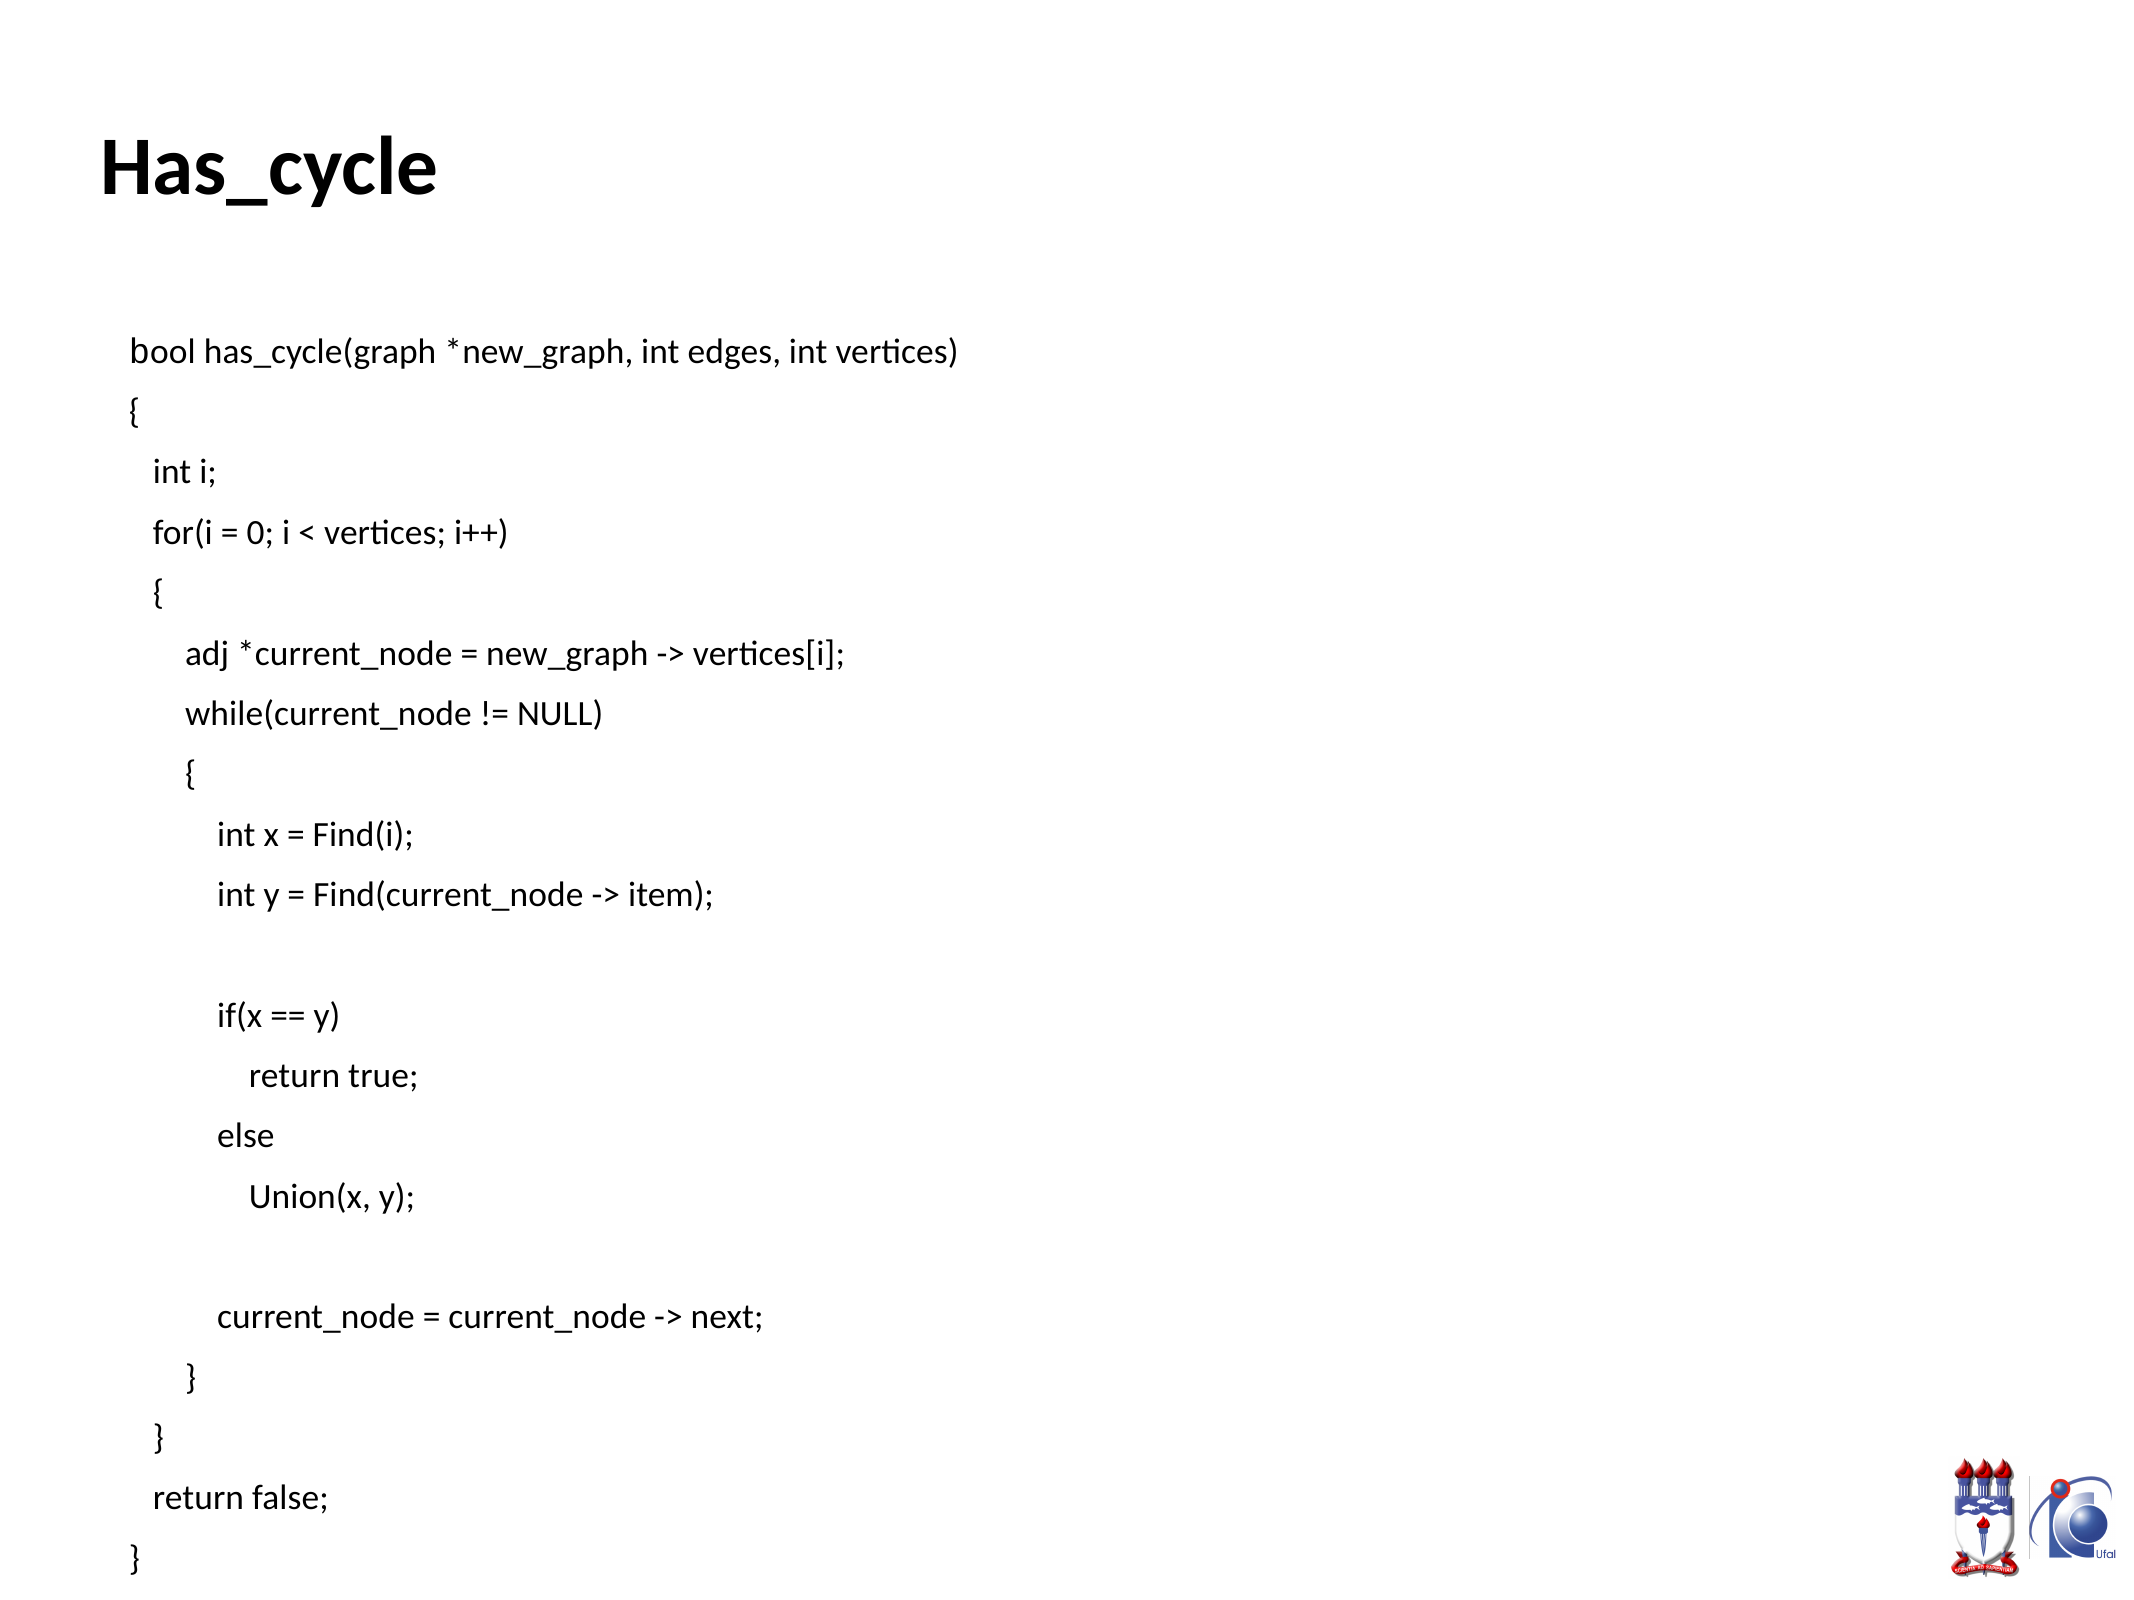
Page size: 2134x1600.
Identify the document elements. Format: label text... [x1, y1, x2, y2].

picture [1948, 1456, 2020, 1579]
list bool has_cycle(graph *new_graph, int edges, int vertices) { int i; for(i = 0; i < vertices; i++) { adj *current_node = new_graph -> vertices[i]; while(current_node != NULL) { int x = Find(i); int y = Find(current_node -> item); if(x == y) return true; else Union(x, y); current_node = current_node -> next; } } return false; } [120, 301, 1981, 1493]
picture [2028, 1476, 2116, 1559]
title Has_cycle [92, 72, 2042, 250]
